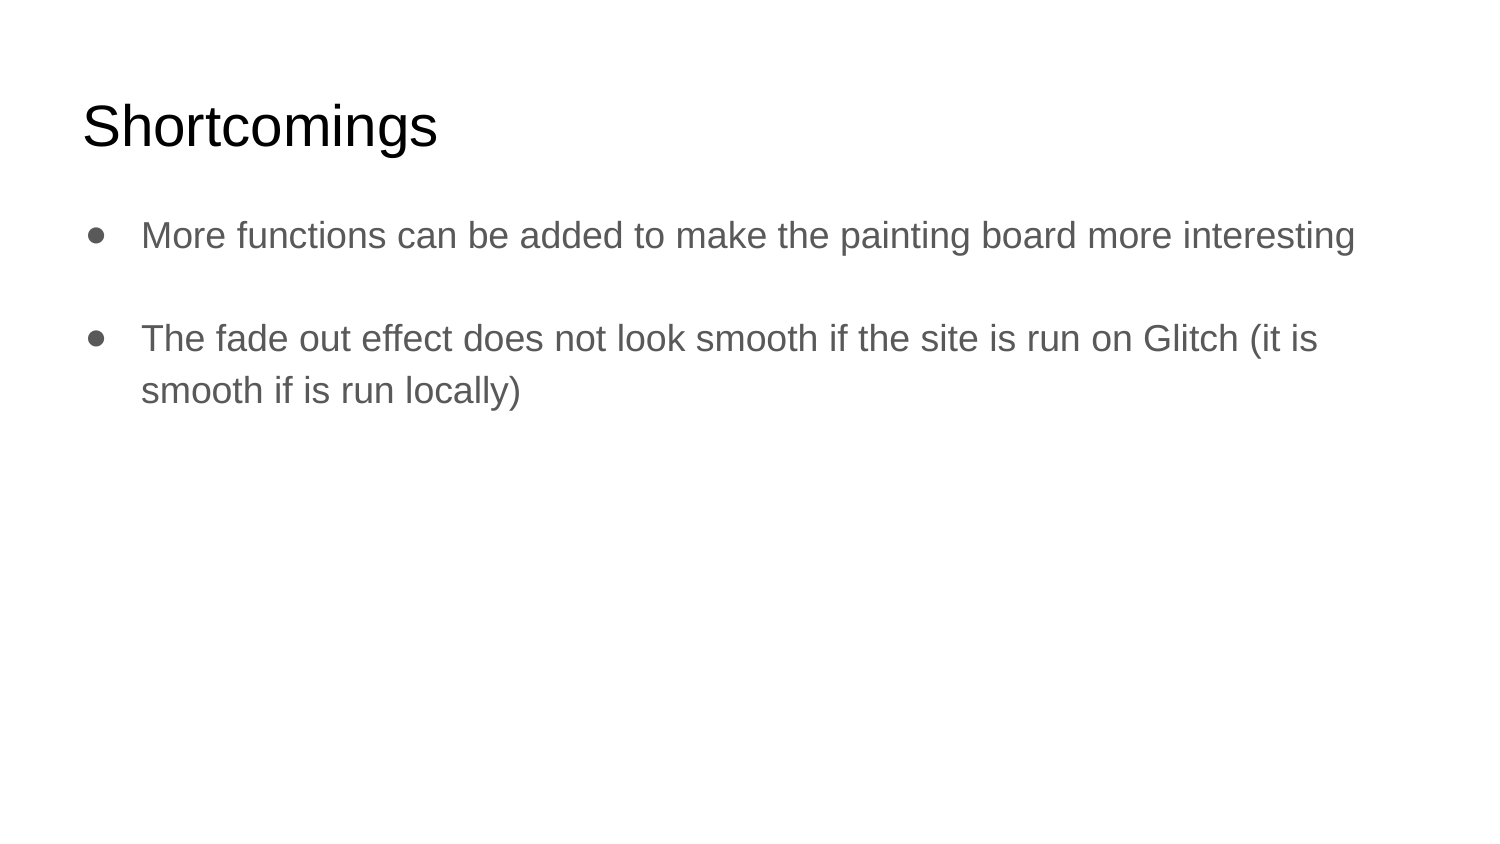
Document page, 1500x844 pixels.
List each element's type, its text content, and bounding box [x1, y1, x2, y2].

list More functions can be added to make the painting board more interesting The fade out effect does not look smooth if the site is run on Glitch (it is smooth if is run locally) [51, 189, 1449, 750]
title Shortcomings [51, 72, 1449, 167]
